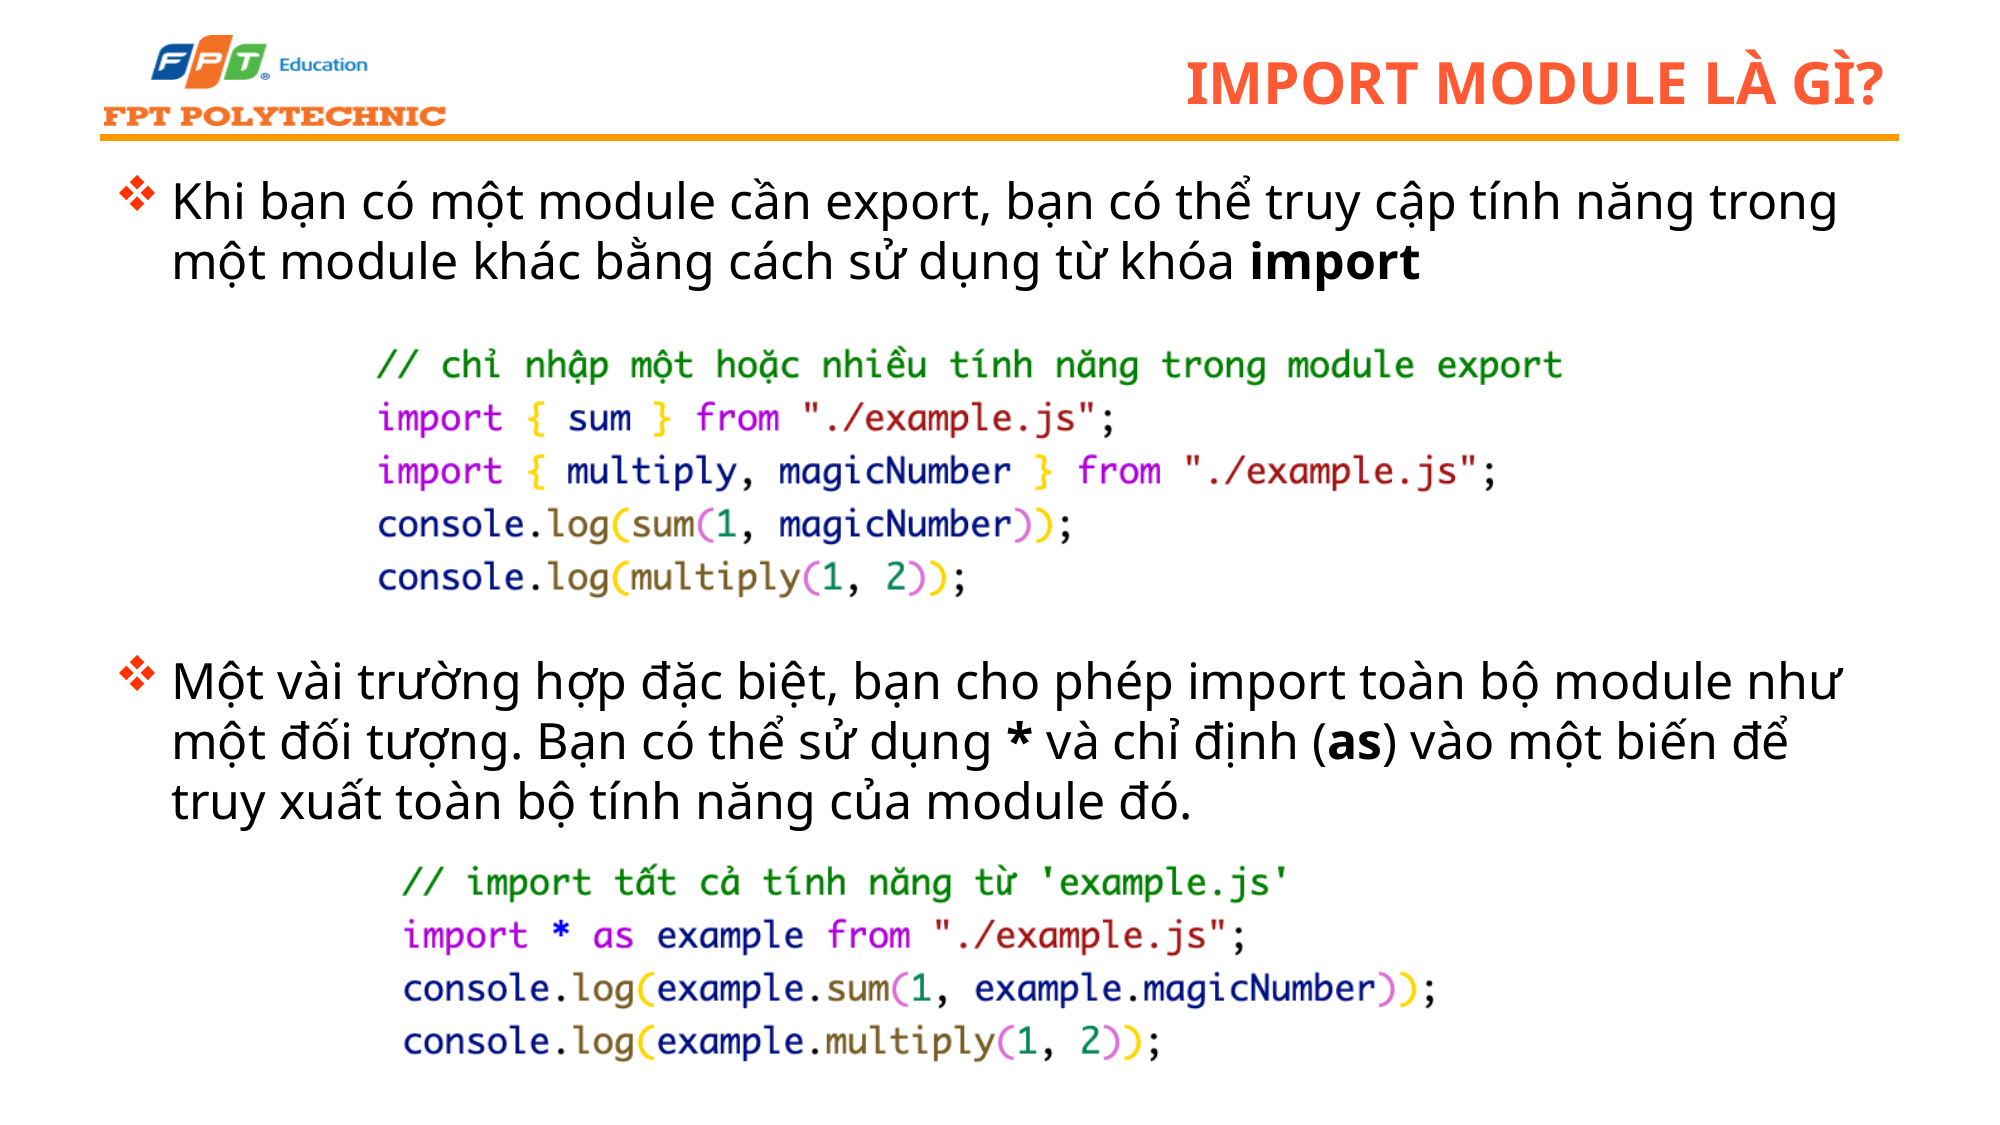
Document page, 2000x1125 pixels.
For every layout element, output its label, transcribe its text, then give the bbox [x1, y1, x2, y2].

picture [104, 35, 450, 126]
picture [386, 856, 1452, 1085]
title Import module là gì? [449, 45, 1900, 126]
picture [358, 337, 1570, 626]
list Khi bạn có một module cần export, bạn có thể truy cập tính năng trong một module khác bằng cách sử dụng từ khóa import Một vài trường hợp đặc biệt, bạn cho phép import toàn bộ module như một đối tượng. Bạn có thể sử dụng * và chỉ định (as) vào một biến để truy xuất toàn bộ tính năng của module đó. [99, 162, 1900, 1050]
